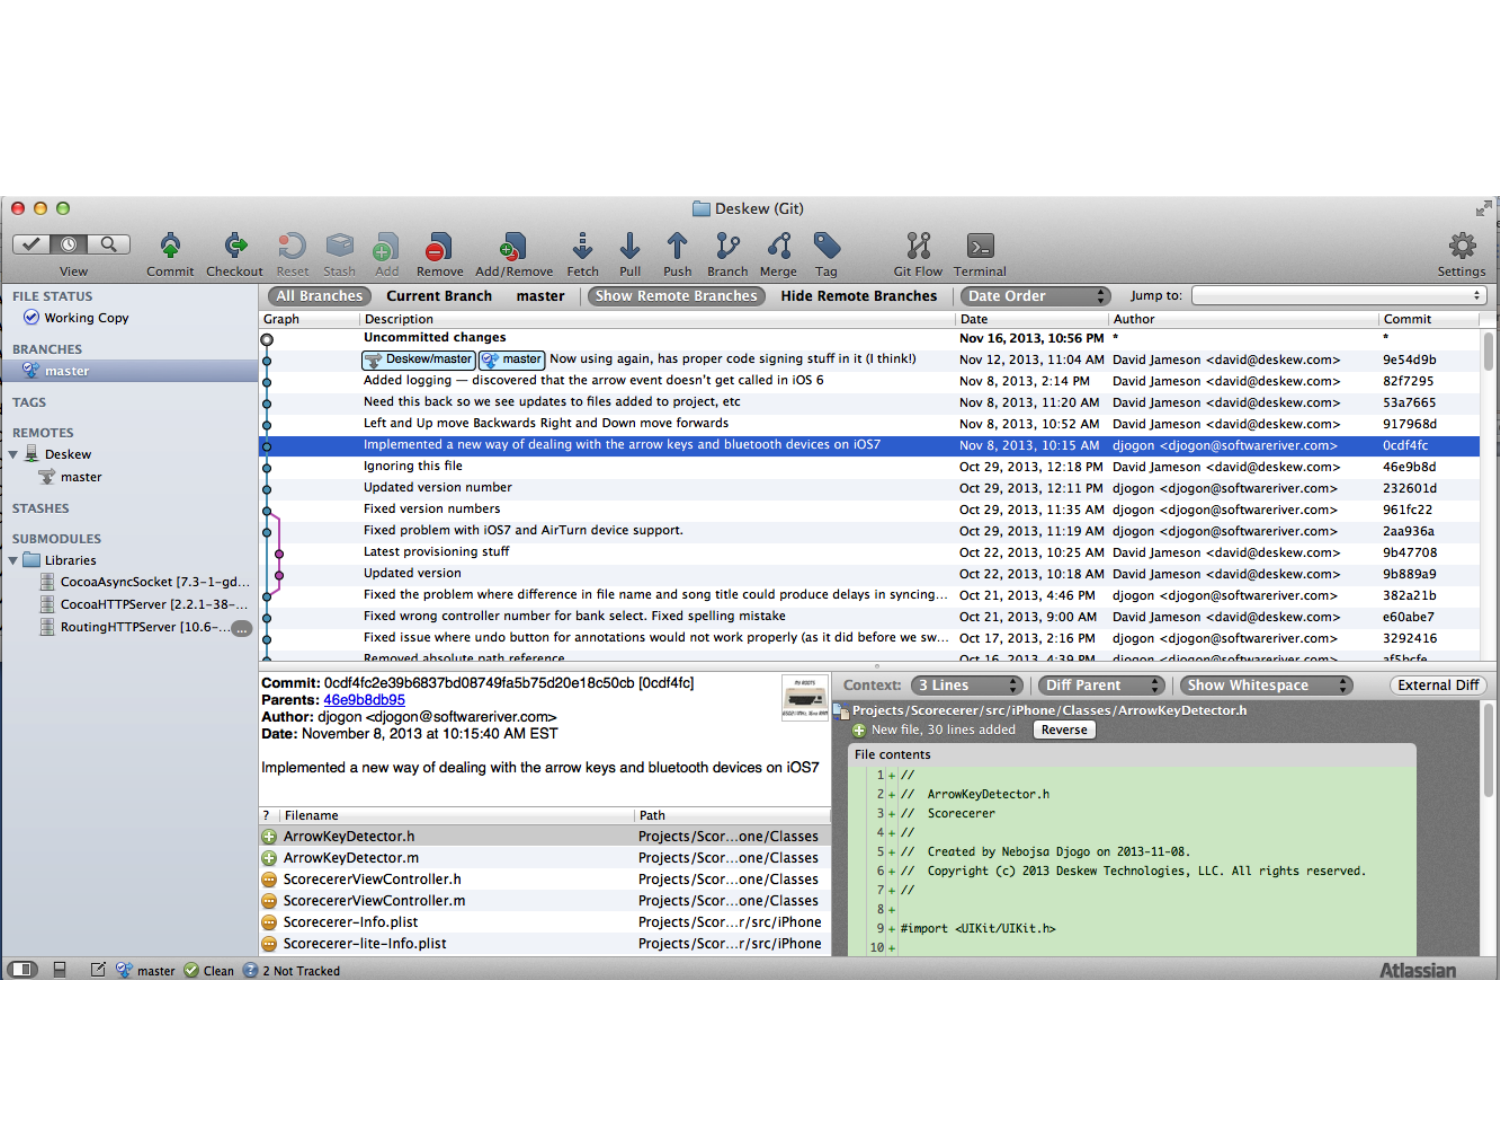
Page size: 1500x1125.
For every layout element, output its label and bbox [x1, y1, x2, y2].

picture [0, 196, 1500, 980]
